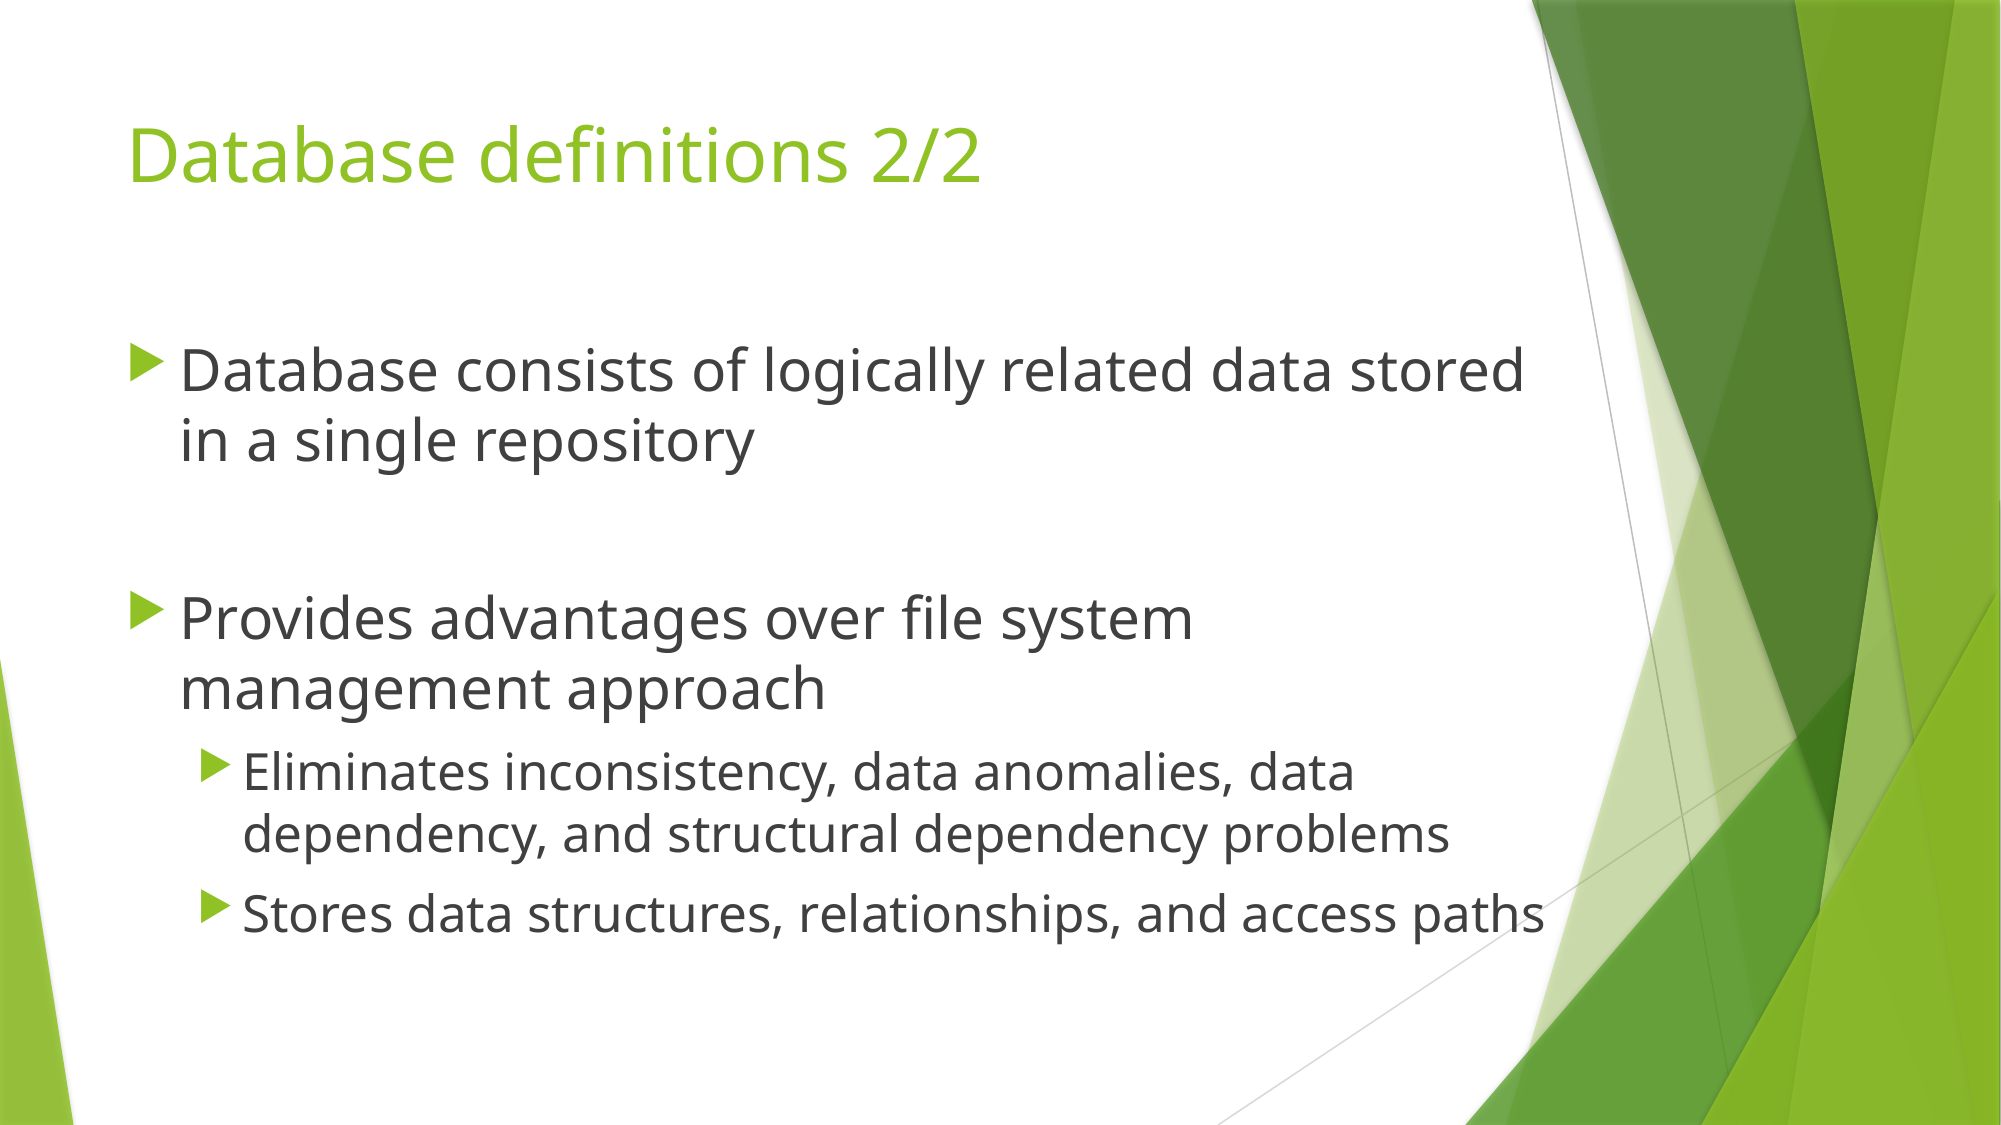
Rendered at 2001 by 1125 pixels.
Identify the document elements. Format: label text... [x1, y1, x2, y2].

list Database consists of logically related data stored in a single repository Provides advantages over file system management approach Eliminates inconsistency, data anomalies, data dependency, and structural dependency problems Stores data structures, relationships, and access paths [111, 236, 1581, 992]
title Database definitions 2/2 [111, 99, 1522, 222]
